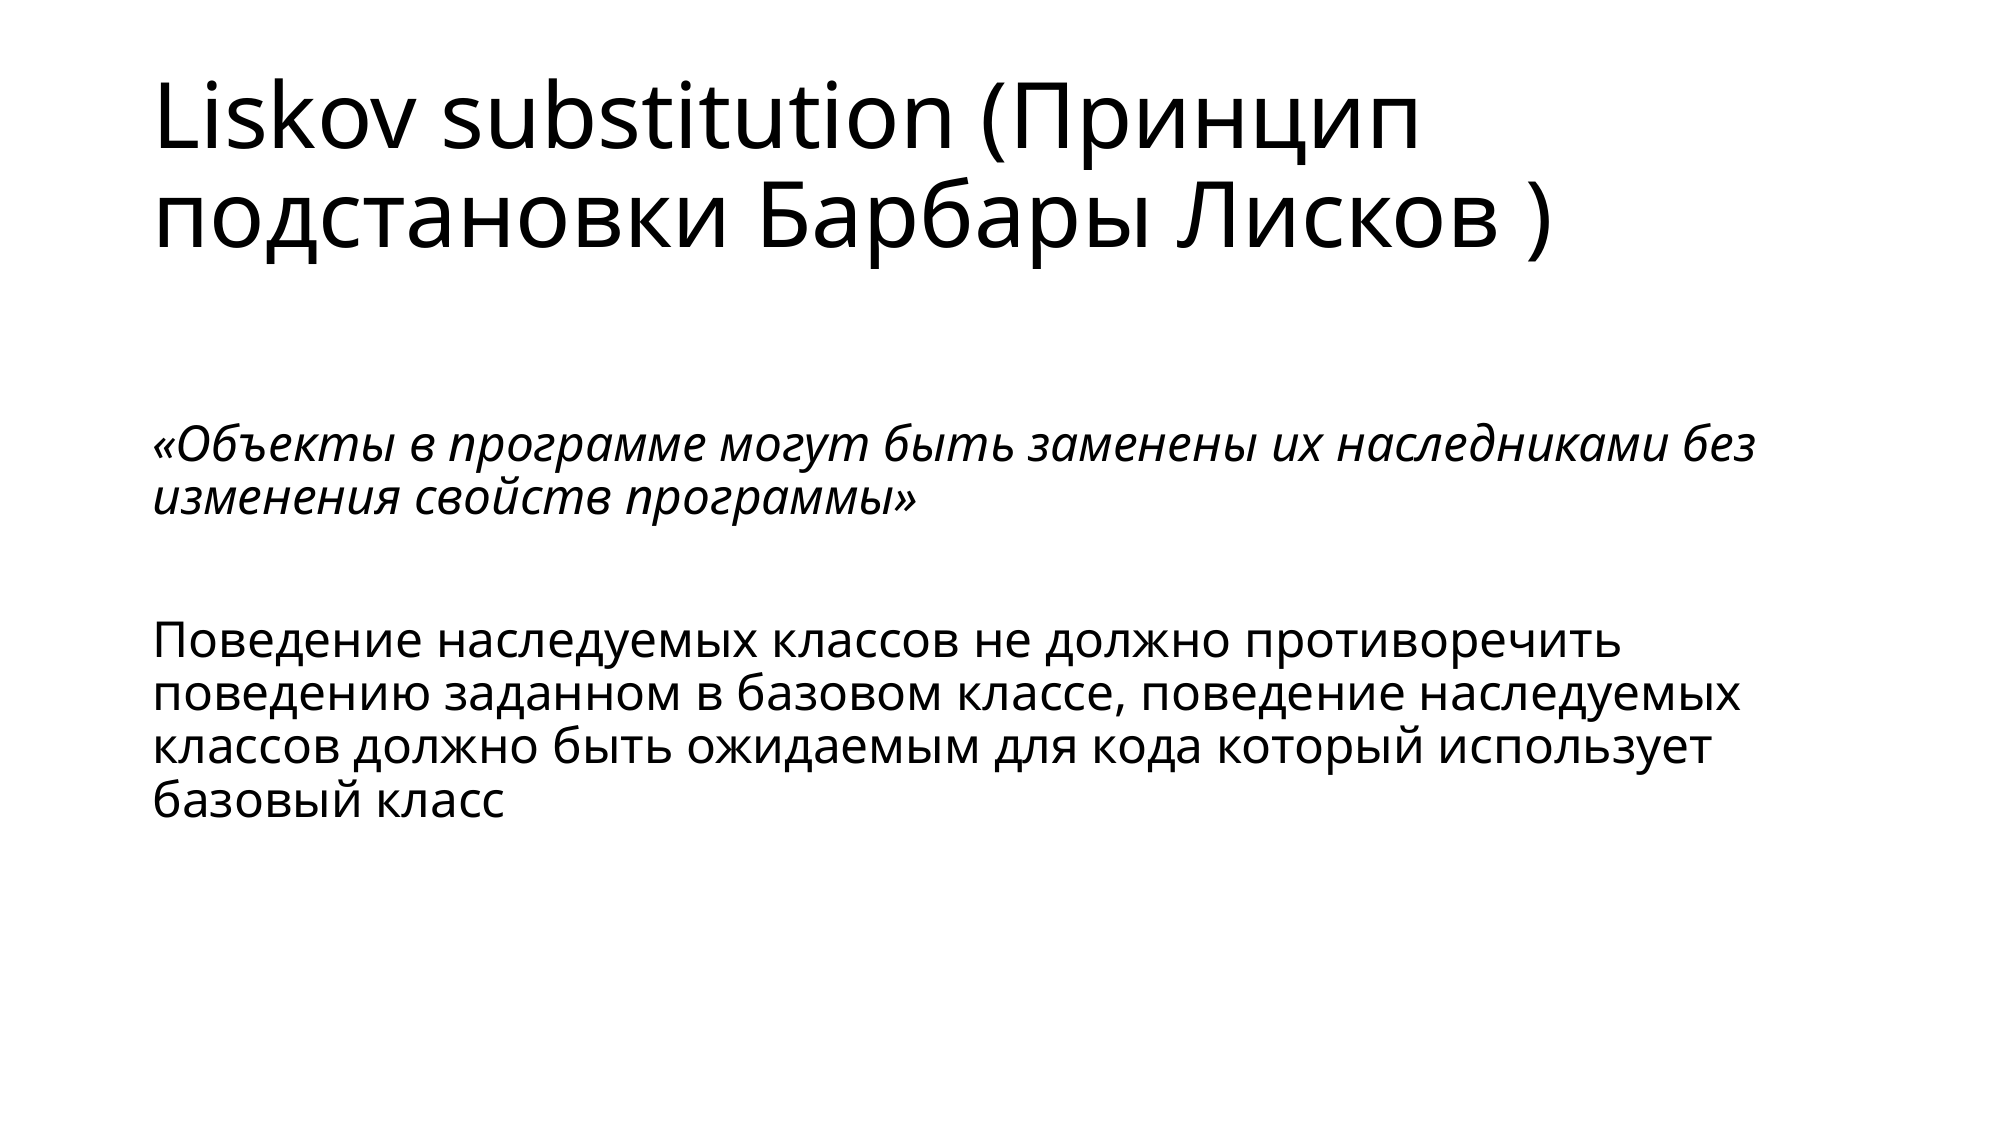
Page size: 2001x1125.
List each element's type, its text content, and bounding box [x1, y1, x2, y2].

list «Объекты в программе могут быть заменены их наследниками без изменения свойств программы» Поведение наследуемых классов не должно противоречить поведению заданном в базовом классе, поведение наследуемых классов должно быть ожидаемым для кода который использует базовый класс [137, 411, 1902, 840]
title Liskov substitution (Принцип подстановки Барбары Лисков ) [137, 59, 1863, 278]
